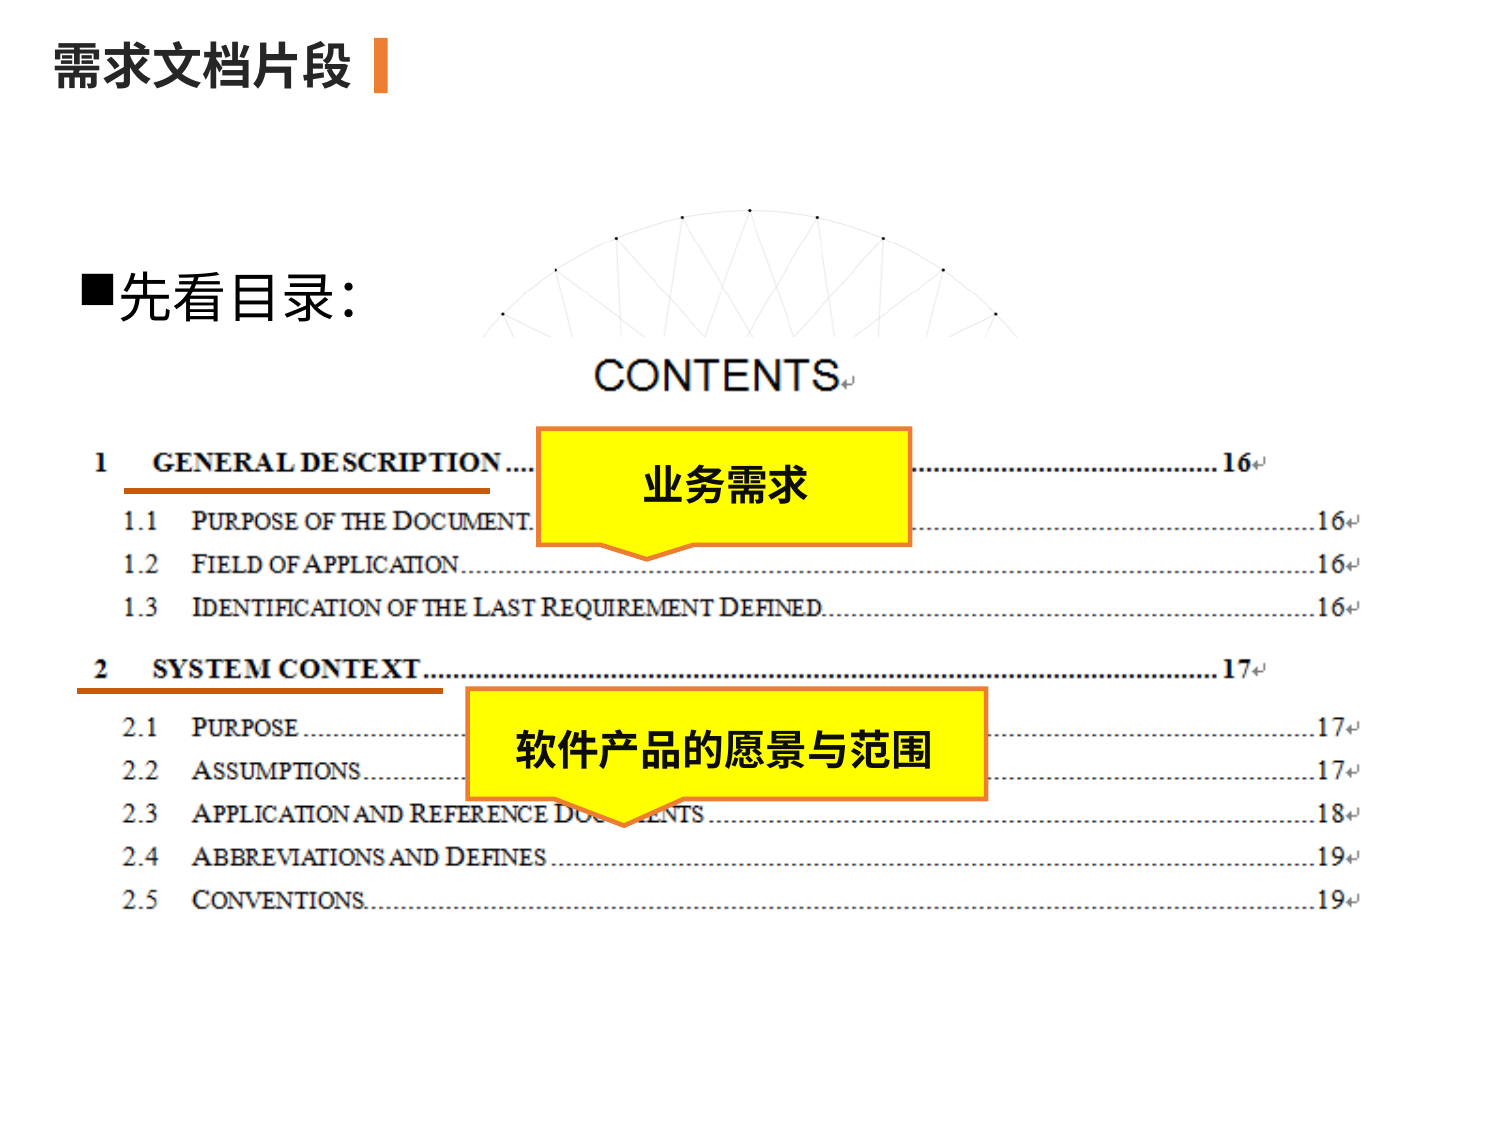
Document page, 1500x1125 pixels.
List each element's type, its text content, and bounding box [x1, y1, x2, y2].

text_box 先看目录： [62, 256, 405, 337]
text_box 需求文档片段 [37, 27, 368, 103]
picture [12, 193, 1367, 932]
text_box [373, 37, 389, 94]
